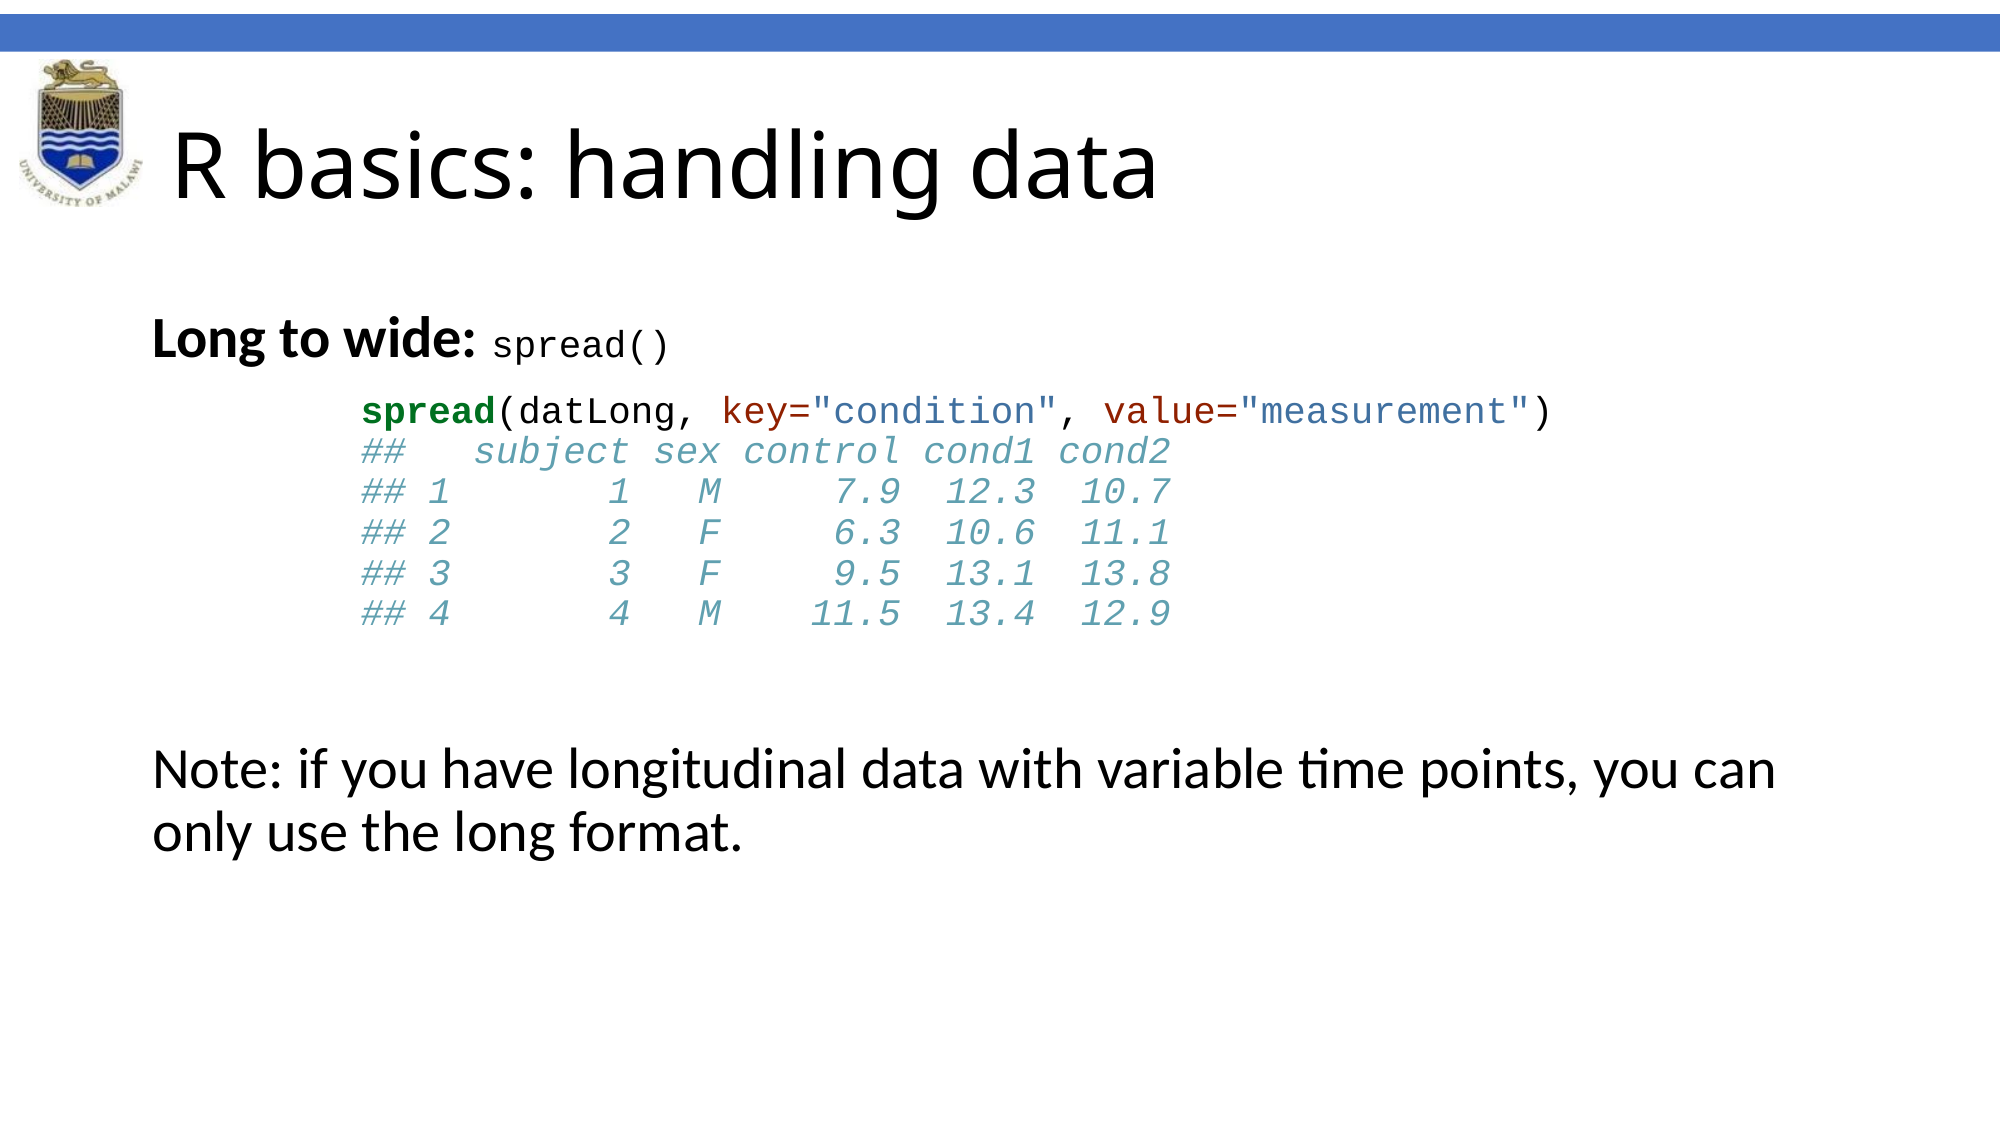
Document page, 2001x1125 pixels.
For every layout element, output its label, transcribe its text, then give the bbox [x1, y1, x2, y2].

picture [19, 59, 143, 207]
title R basics: handling data [155, 59, 1851, 278]
